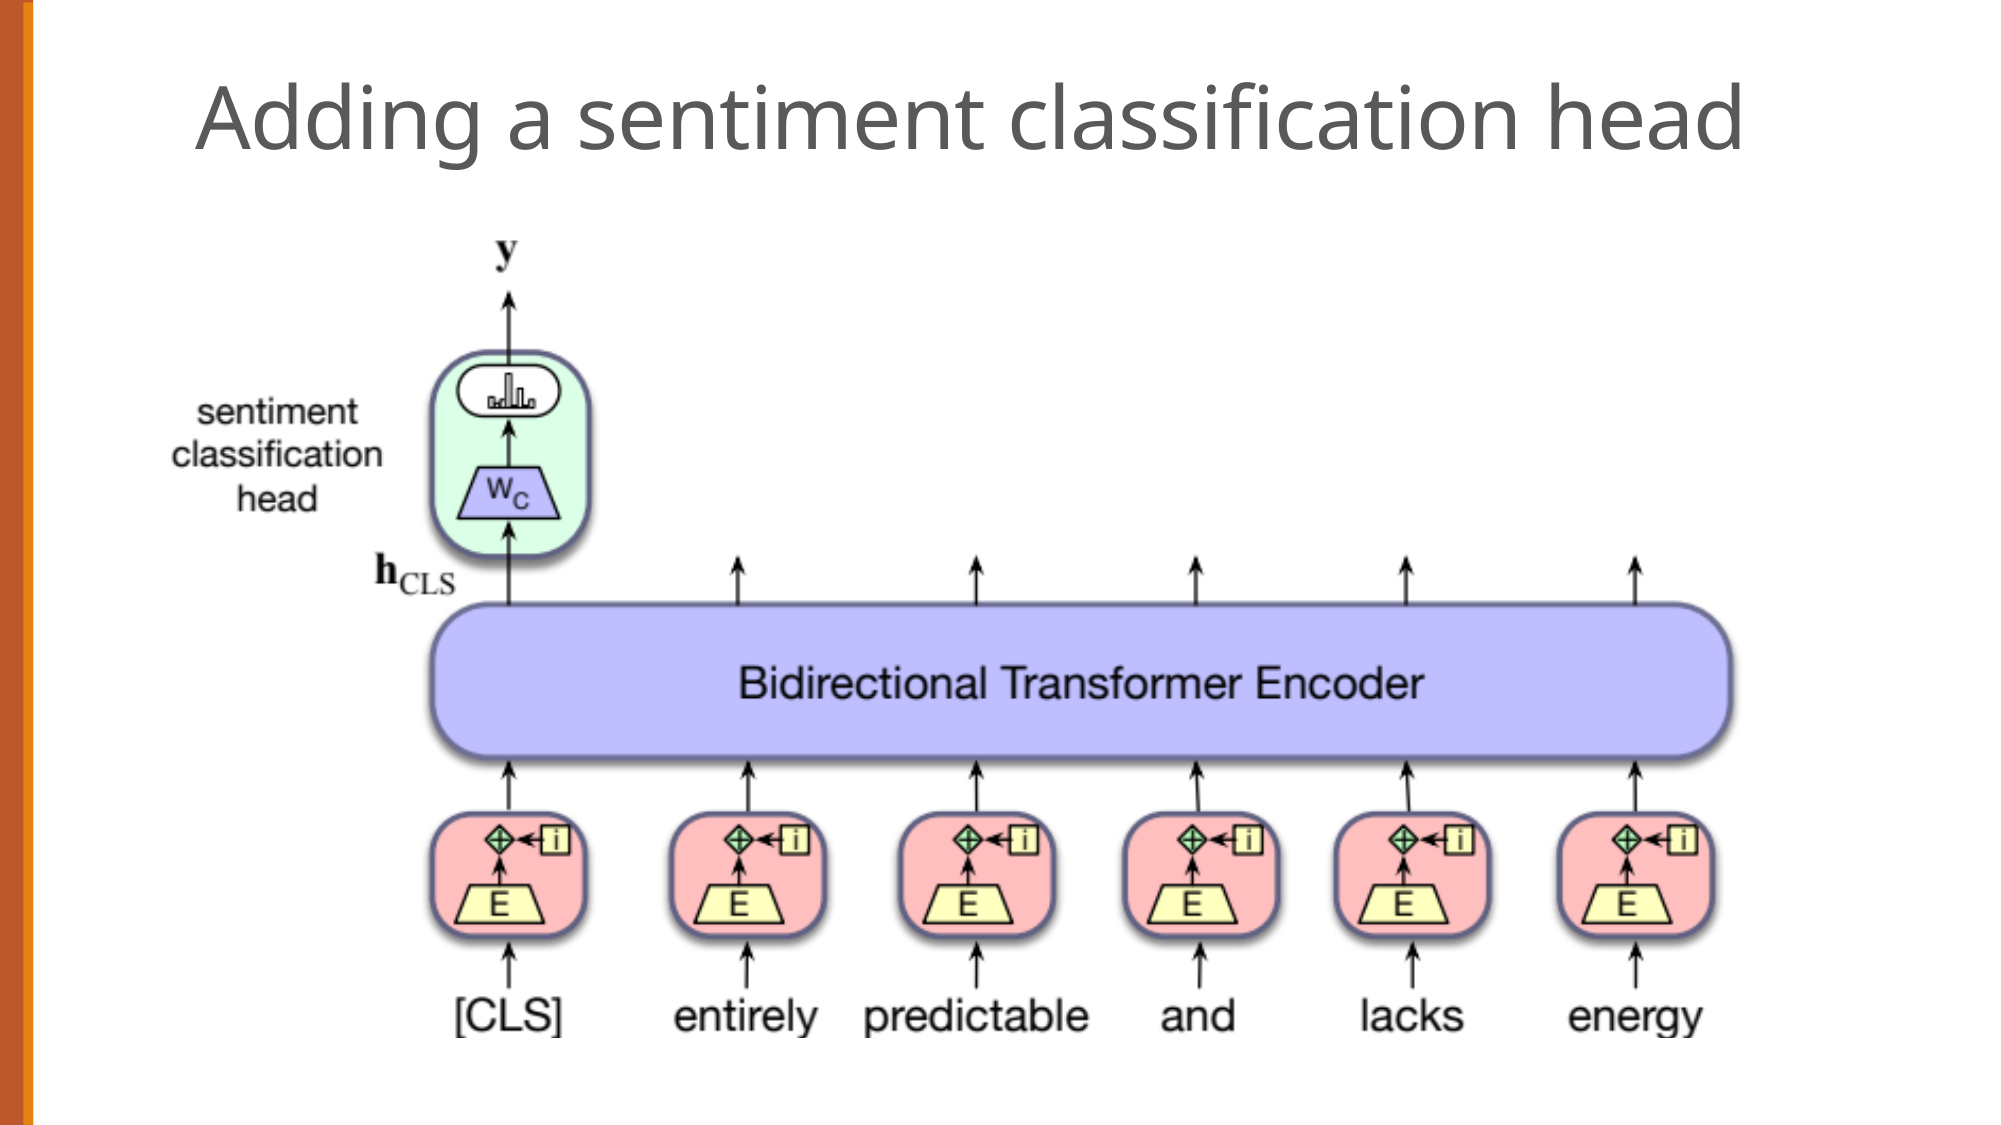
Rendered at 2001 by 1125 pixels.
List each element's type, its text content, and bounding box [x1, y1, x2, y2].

title Adding a sentiment classification head [180, 26, 1830, 175]
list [153, 222, 1888, 1038]
